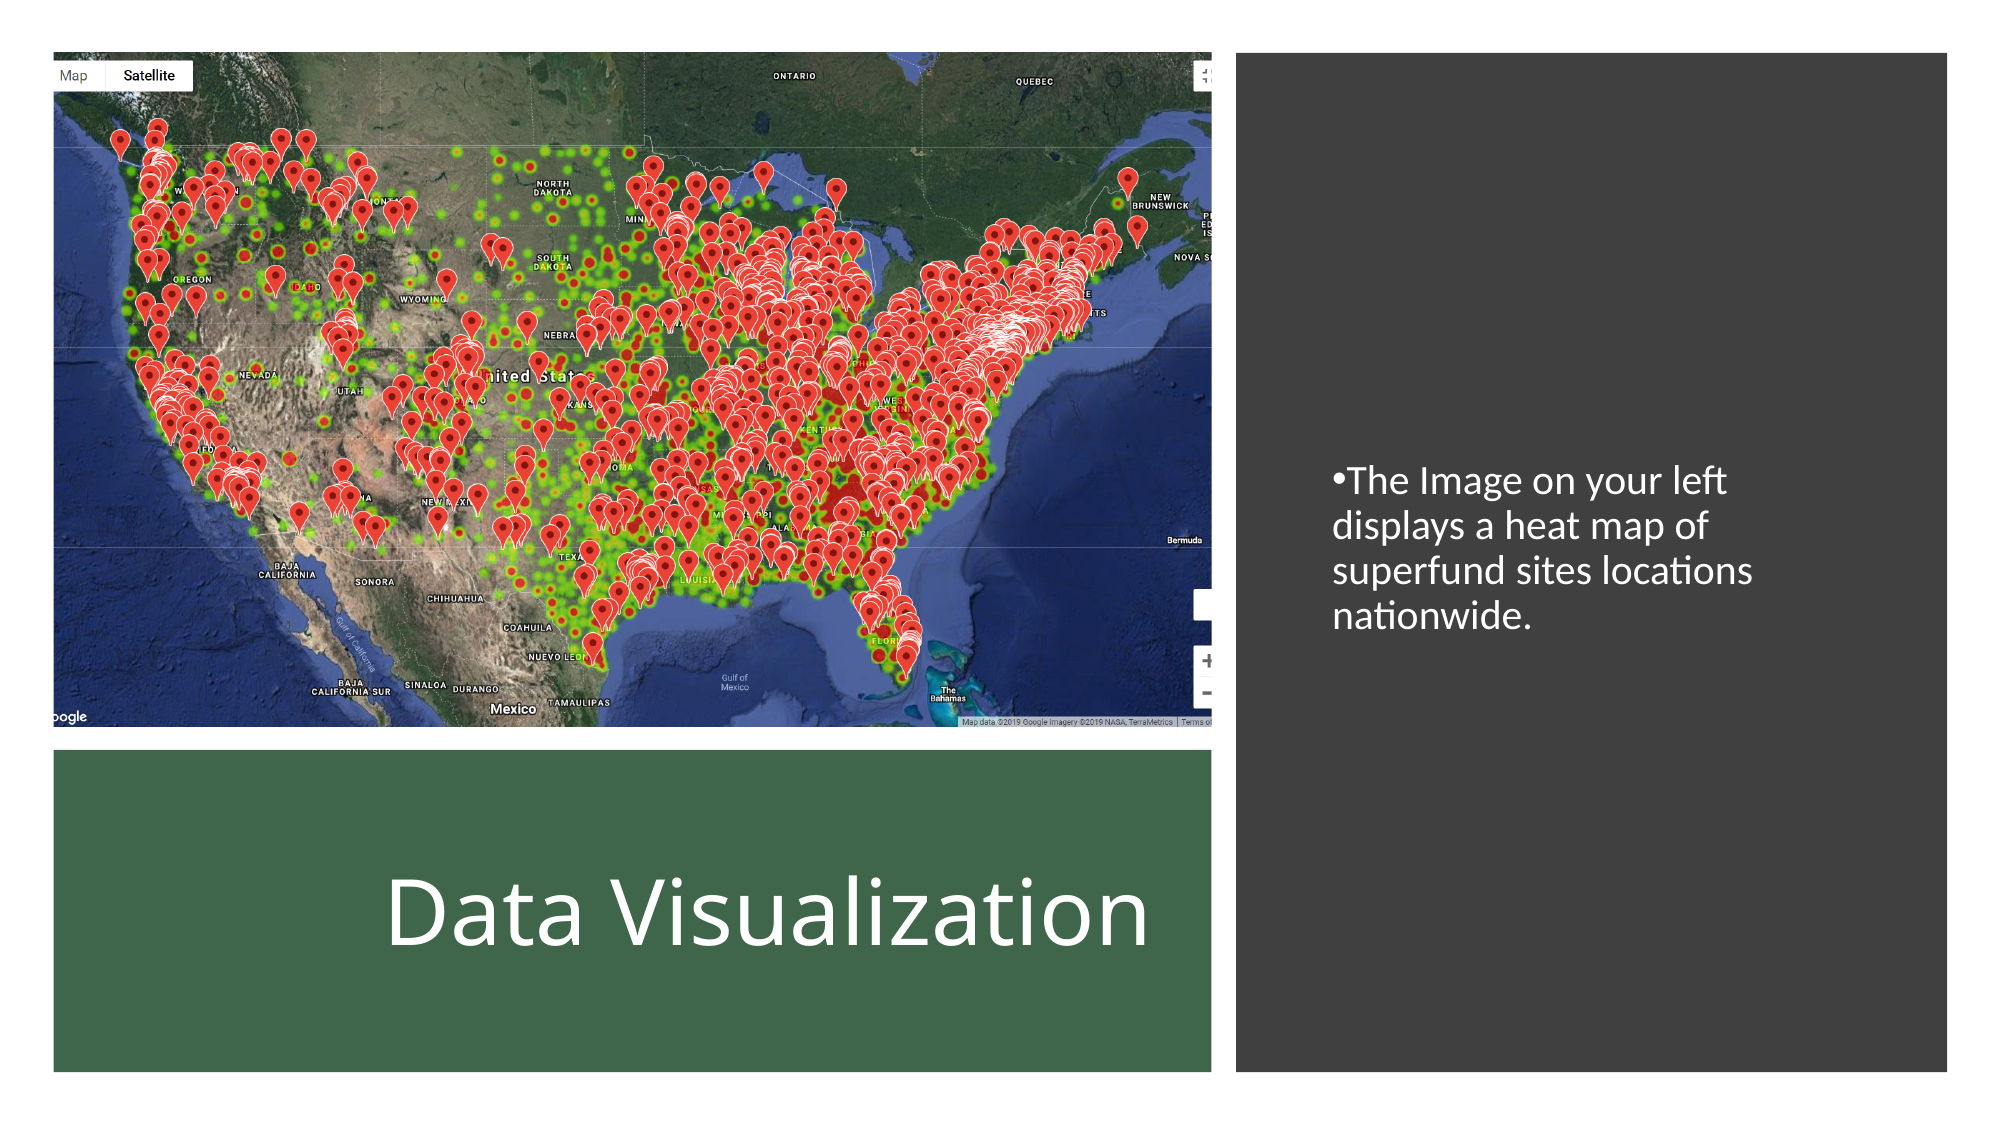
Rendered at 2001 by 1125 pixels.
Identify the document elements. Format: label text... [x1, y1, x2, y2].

picture [53, 52, 1212, 727]
list The Image on your left displays a heat map of superfund sites locations nationwide. [1317, 150, 1879, 947]
text_box [1235, 52, 1948, 1073]
text_box [53, 749, 1212, 1073]
title Data Visualization [85, 782, 1168, 1049]
